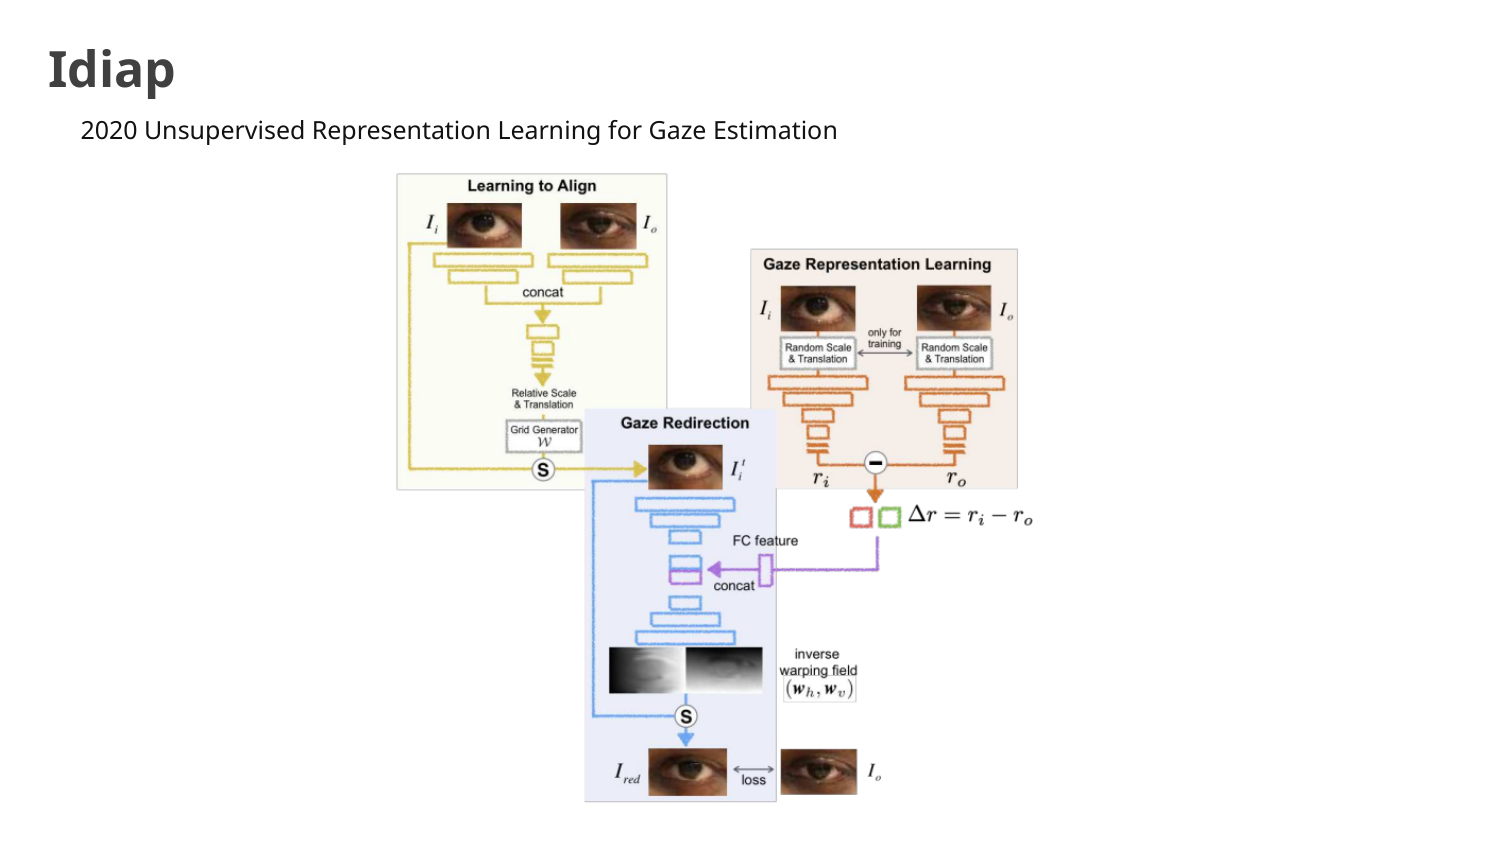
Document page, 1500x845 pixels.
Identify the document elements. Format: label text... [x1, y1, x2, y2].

picture [371, 150, 1052, 816]
text_box 2020 Unsupervised Representation Learning for Gaze Estimation [64, 106, 928, 153]
text_box Idiap [32, 29, 567, 106]
